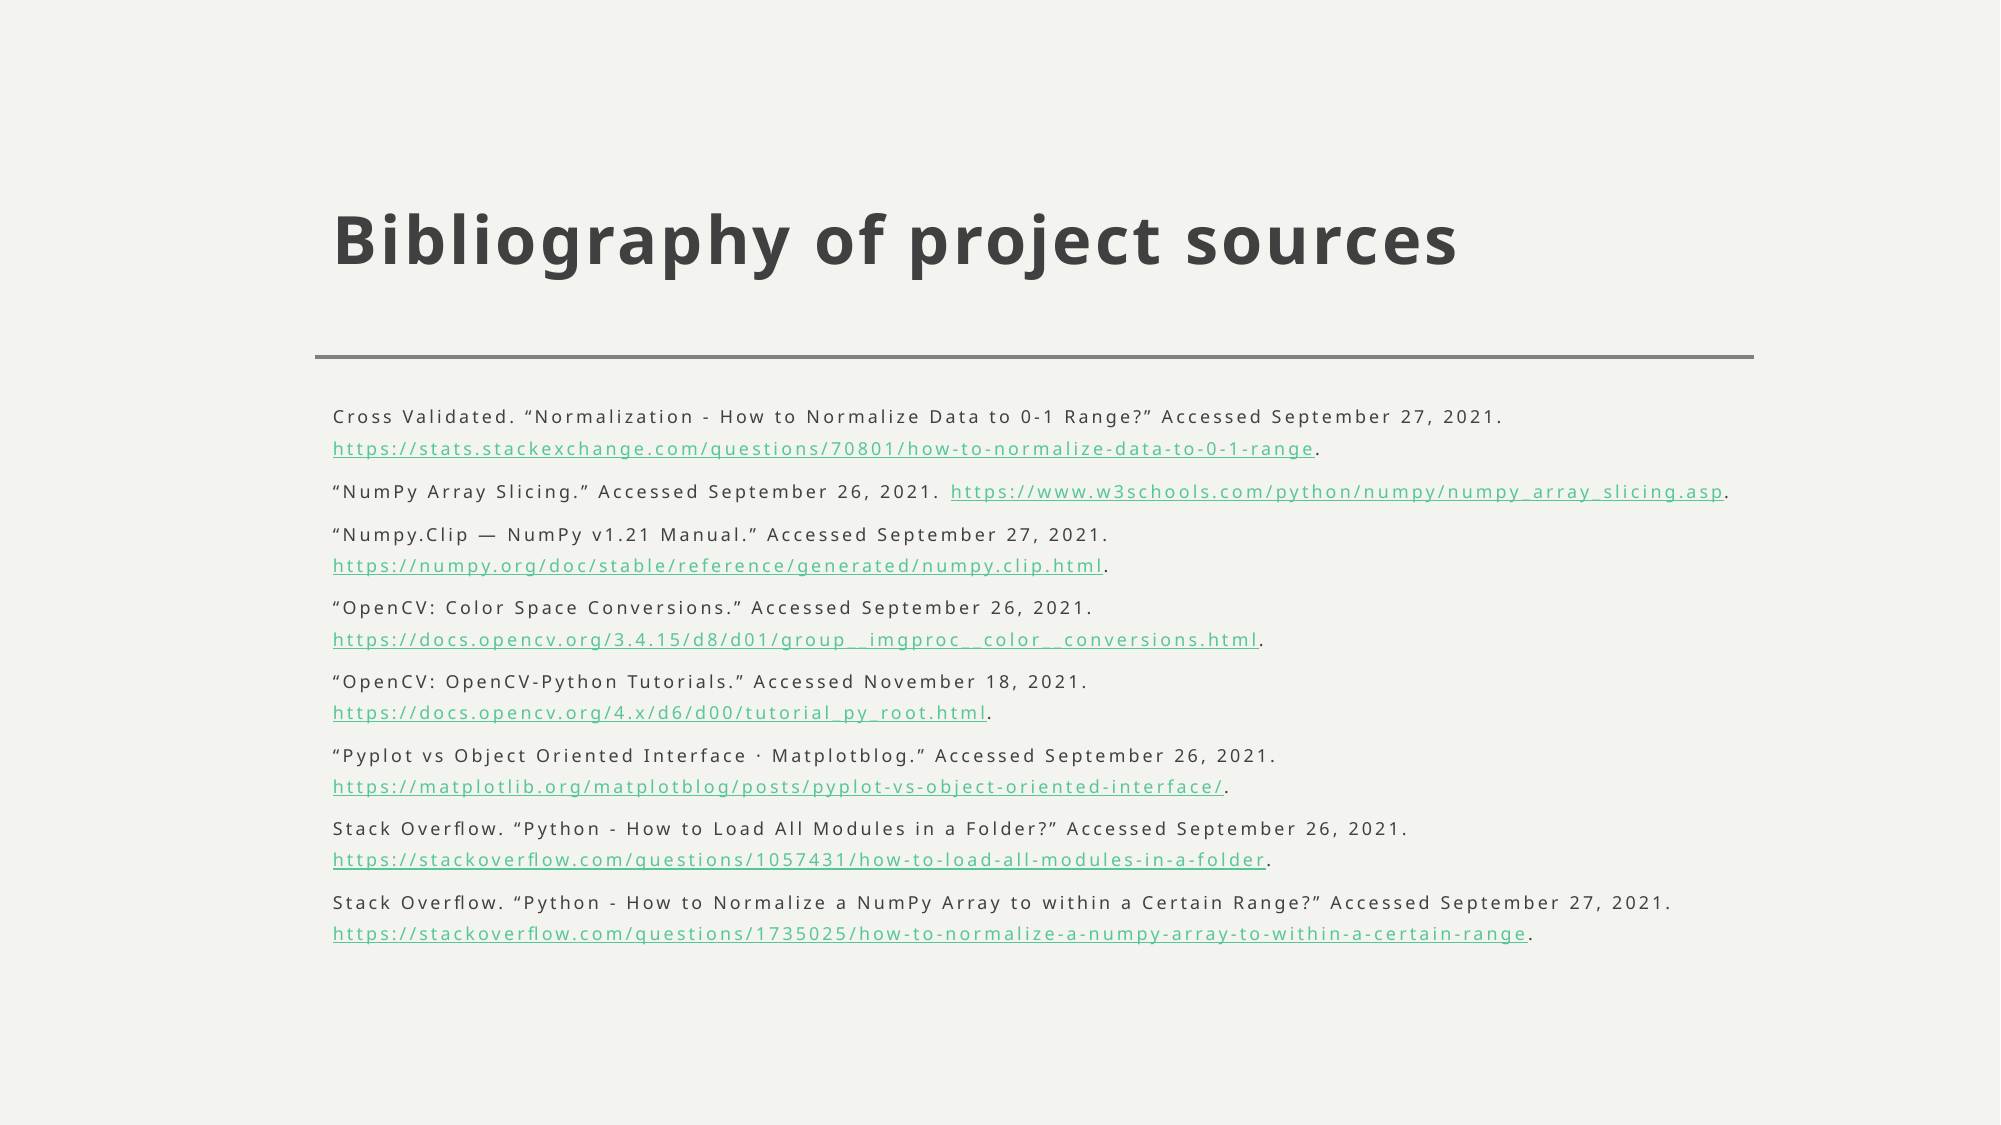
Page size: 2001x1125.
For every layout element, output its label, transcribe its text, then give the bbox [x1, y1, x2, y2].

title Bibliography of project sources [315, 72, 1754, 294]
list Cross Validated. “Normalization - How to Normalize Data to 0-1 Range?” Accessed September 27, 2021. https://stats.stackexchange.com/questions/70801/how-to-normalize-data-to-0-1-range. “NumPy Array Slicing.” Accessed September 26, 2021. https://www.w3schools.com/python/numpy/numpy_array_slicing.asp. “Numpy.Clip — NumPy v1.21 Manual.” Accessed September 27, 2021. https://numpy.org/doc/stable/reference/generated/numpy.clip.html. “OpenCV: Color Space Conversions.” Accessed September 26, 2021. https://docs.opencv.org/3.4.15/d8/d01/group__imgproc__color__conversions.html. “OpenCV: OpenCV-Python Tutorials.” Accessed November 18, 2021. https://docs.opencv.org/4.x/d6/d00/tutorial_py_root.html. “Pyplot vs Object Oriented Interface · Matplotblog.” Accessed September 26, 2021. https://matplotlib.org/matplotblog/posts/pyplot-vs-object-oriented-interface/. Stack Overflow. “Python - How to Load All Modules in a Folder?” Accessed September 26, 2021. https://stackoverflow.com/questions/1057431/how-to-load-all-modules-in-a-folder. Stack Overflow. “Python - How to Normalize a NumPy Array to within a Certain Range?” Accessed September 27, 2021. https://stackoverflow.com/questions/1735025/how-to-normalize-a-numpy-array-to-within-a-certain-range. [315, 379, 1754, 979]
